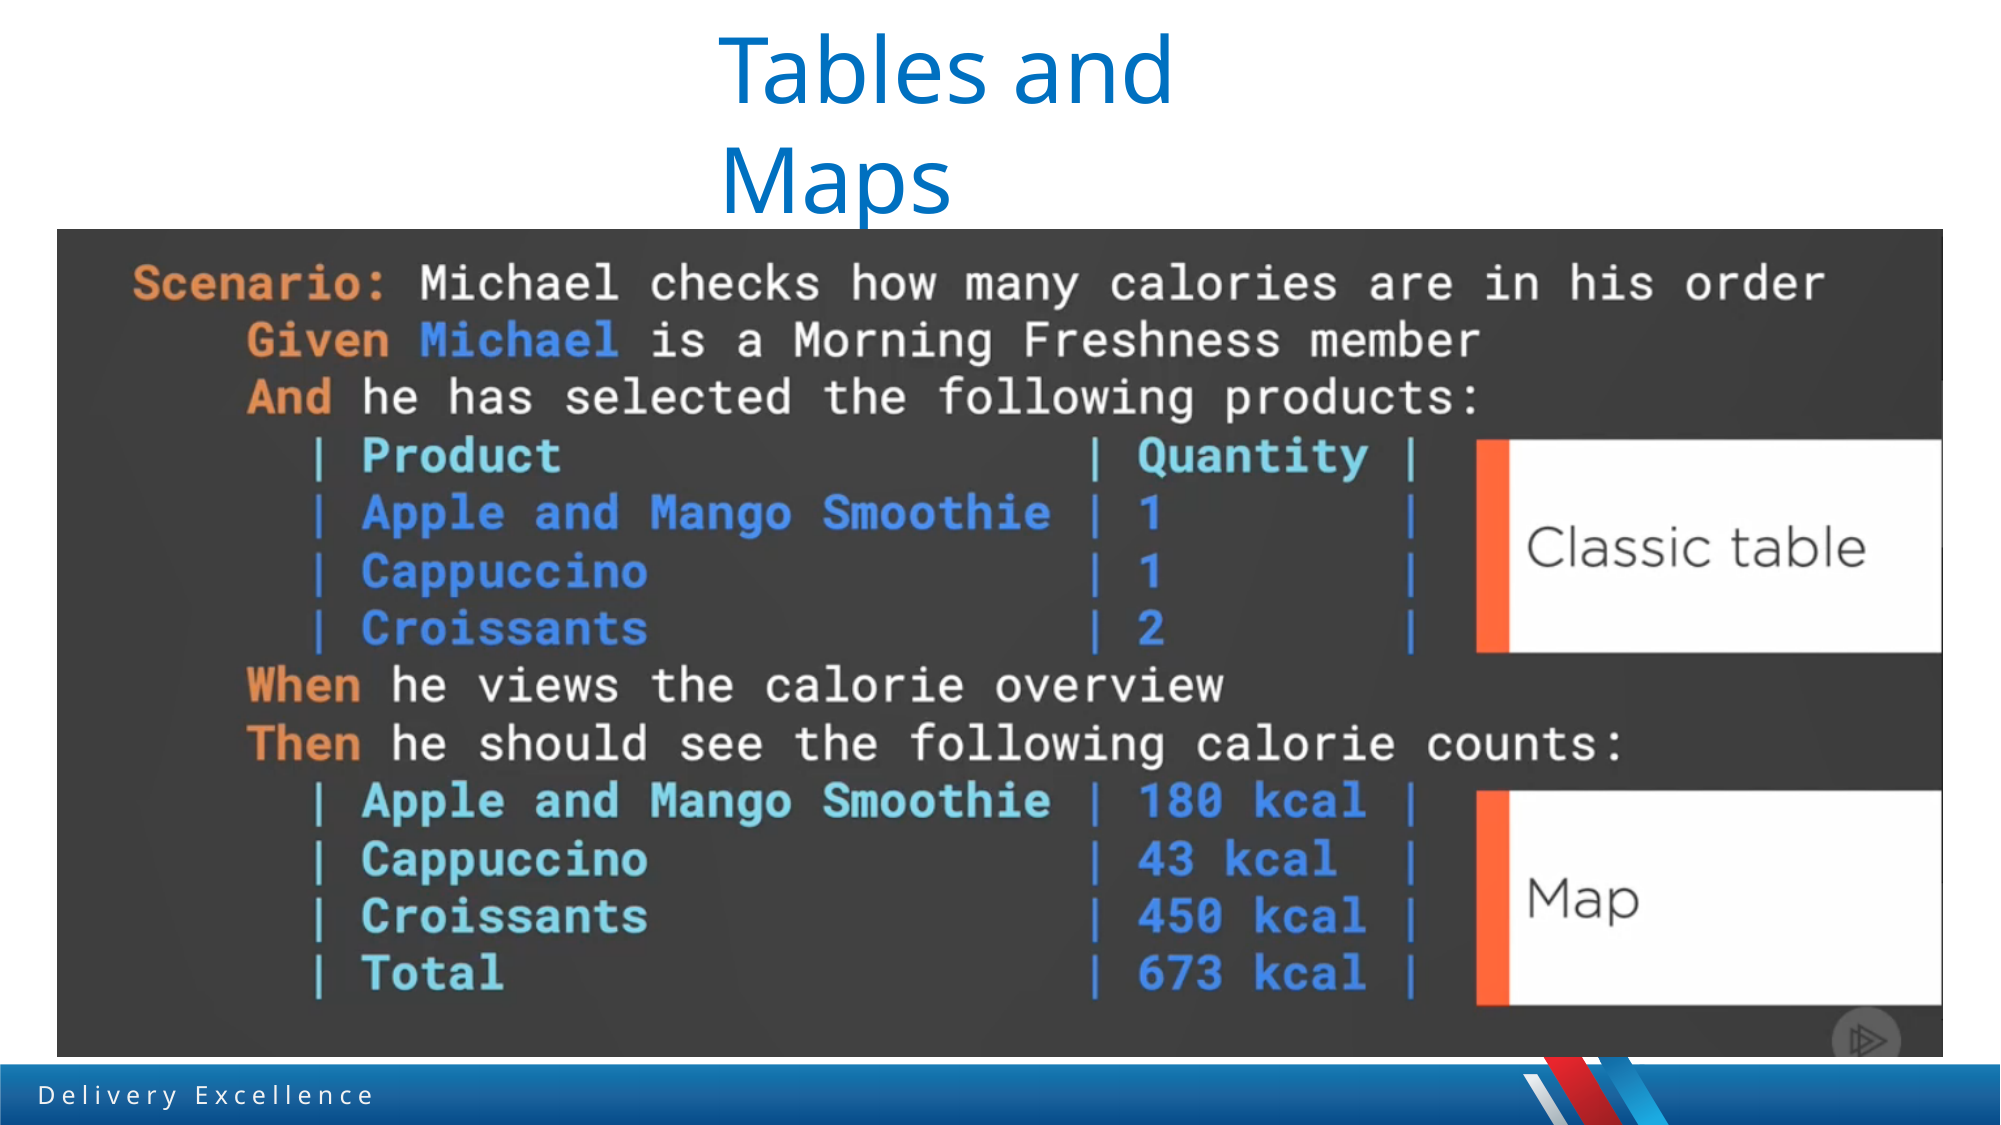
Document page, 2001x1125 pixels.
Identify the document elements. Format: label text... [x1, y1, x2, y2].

text_box Tables and Maps [703, 4, 1352, 222]
picture [0, 229, 2000, 1125]
text_box Delivery Excellence [22, 1072, 916, 1118]
